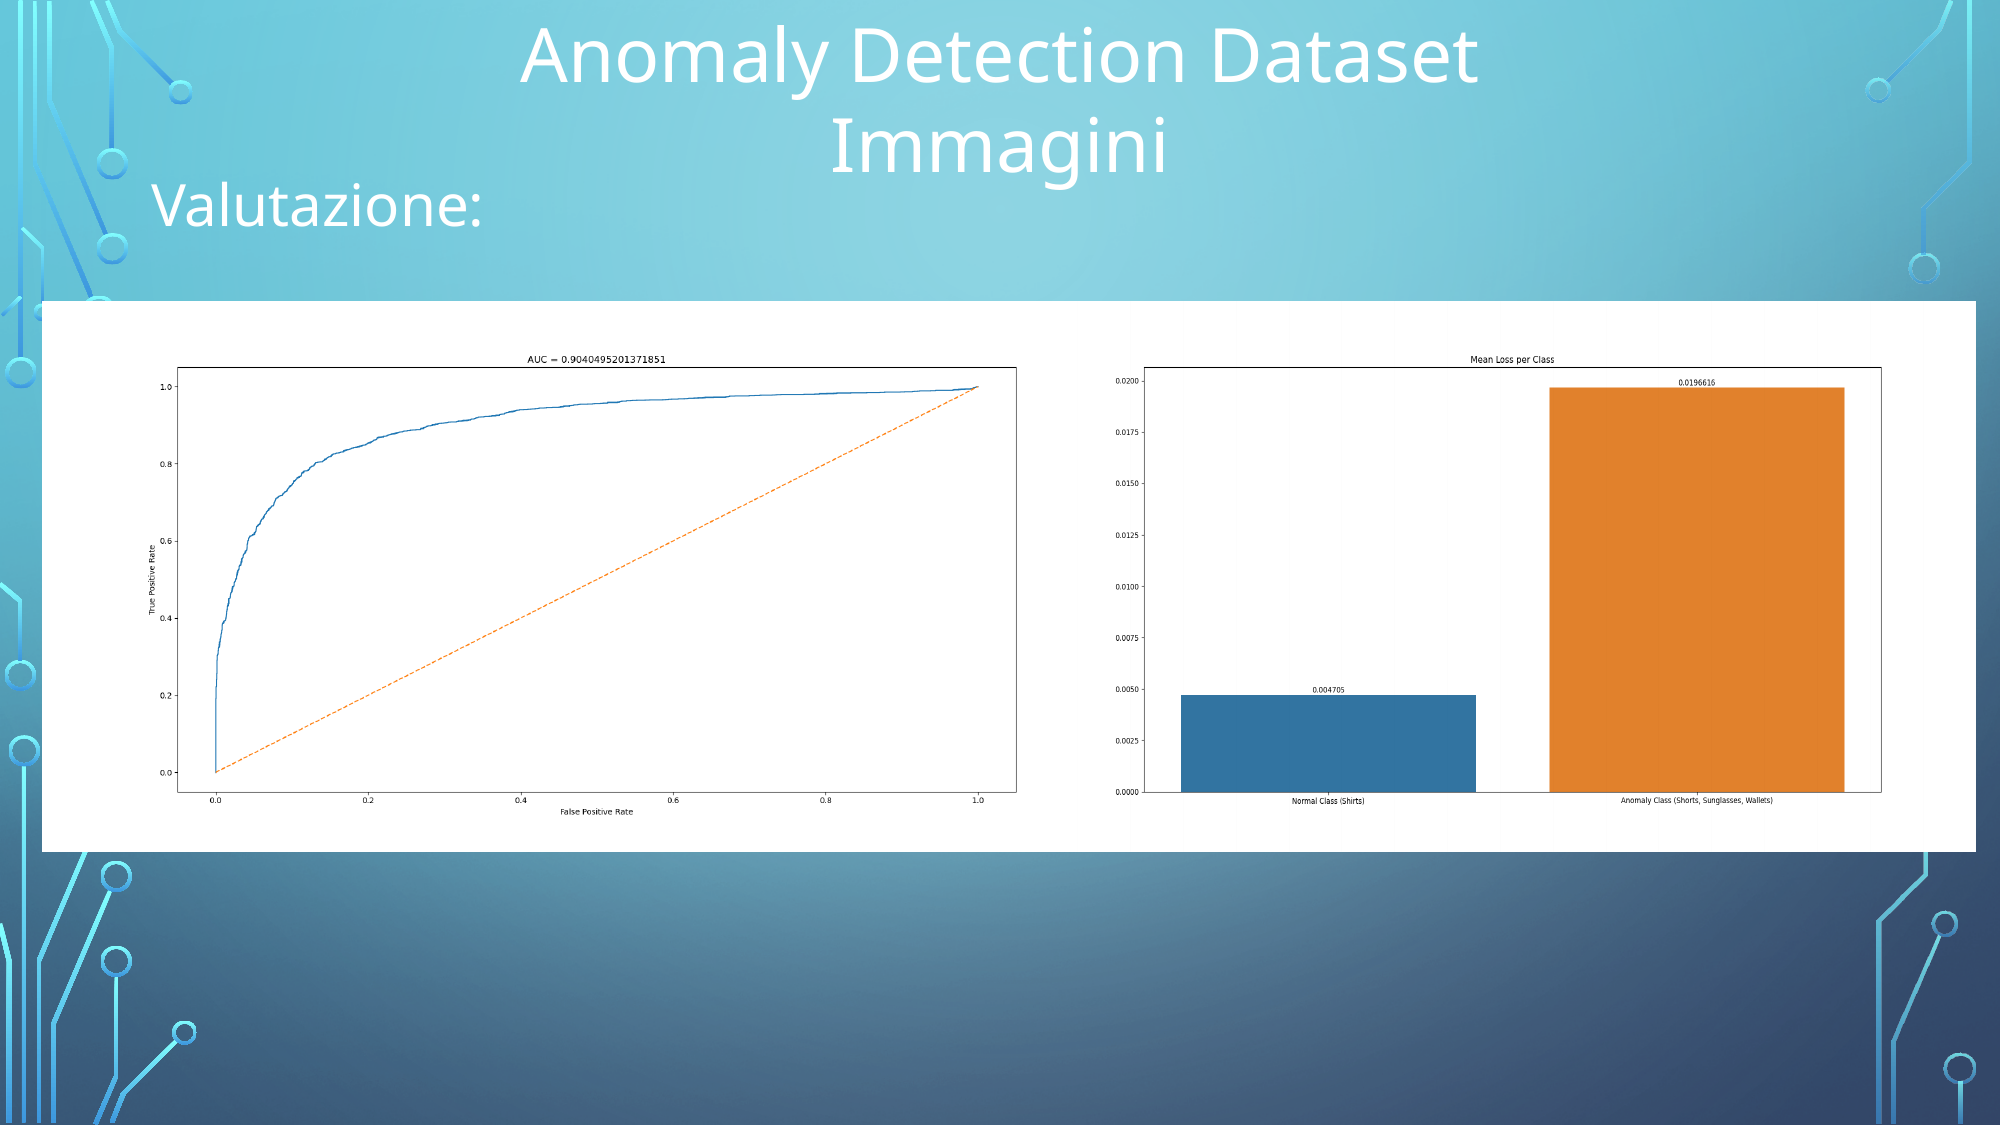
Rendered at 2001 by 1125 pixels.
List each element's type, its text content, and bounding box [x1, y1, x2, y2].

text_box Valutazione: [136, 160, 861, 246]
text_box Anomaly Detection Dataset Immagini [383, 0, 1617, 195]
picture [41, 301, 1976, 852]
